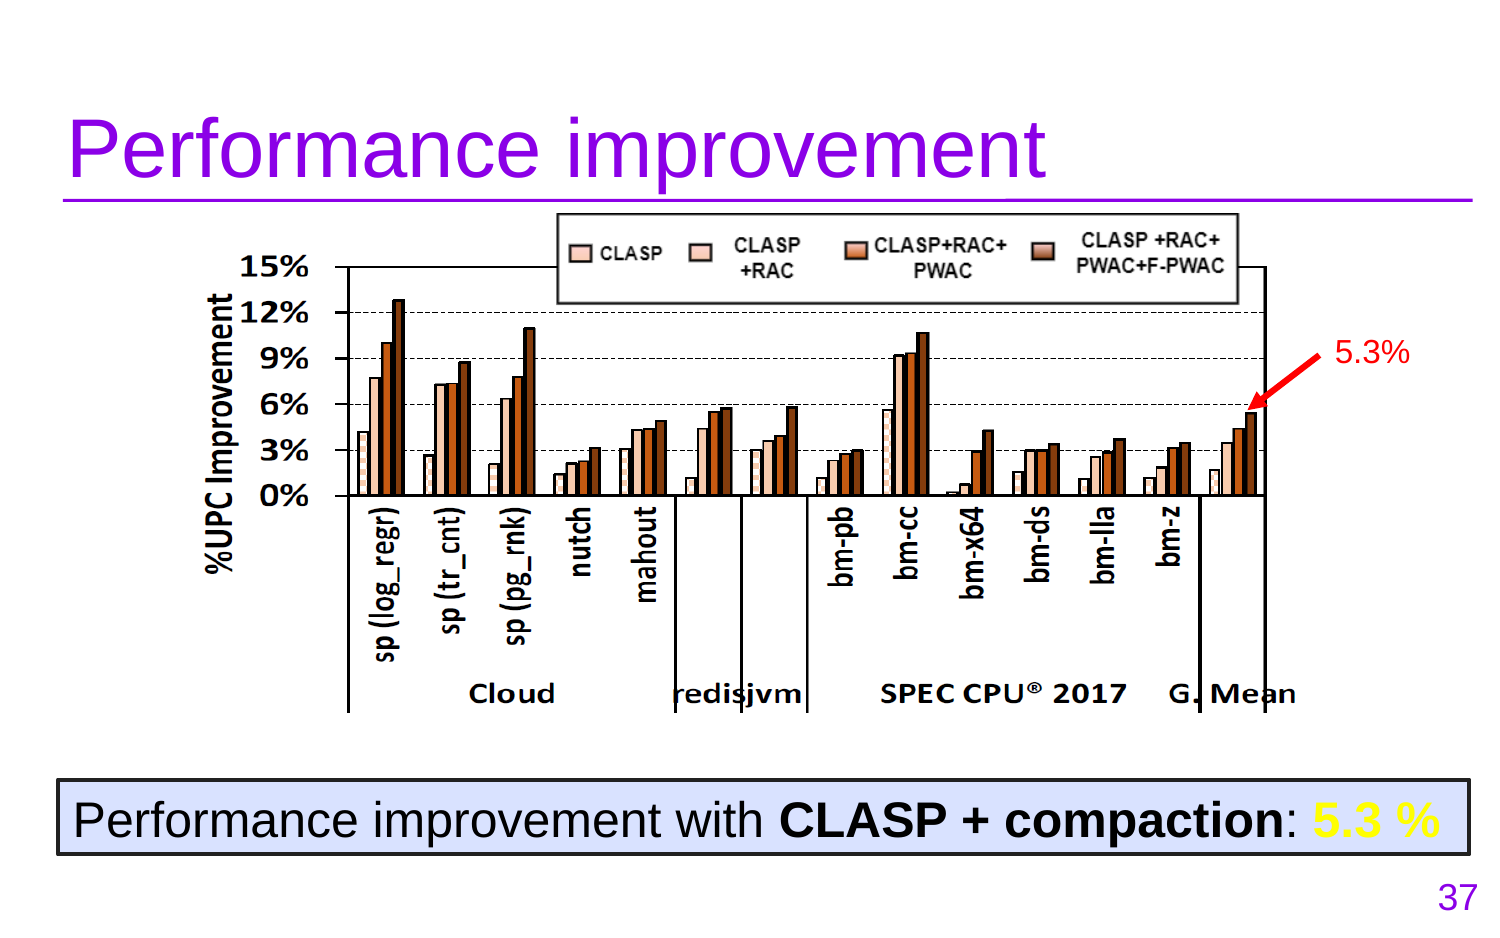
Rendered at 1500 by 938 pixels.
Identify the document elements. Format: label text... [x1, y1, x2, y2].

picture [167, 213, 1333, 718]
slide_number 37 [1388, 859, 1494, 932]
text_box 5.3% [1338, 323, 1426, 378]
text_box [1247, 354, 1320, 411]
text_box Performance improvement with CLASP + compaction: 5.3 % [56, 778, 1471, 856]
title Performance improvement [51, 79, 1449, 185]
